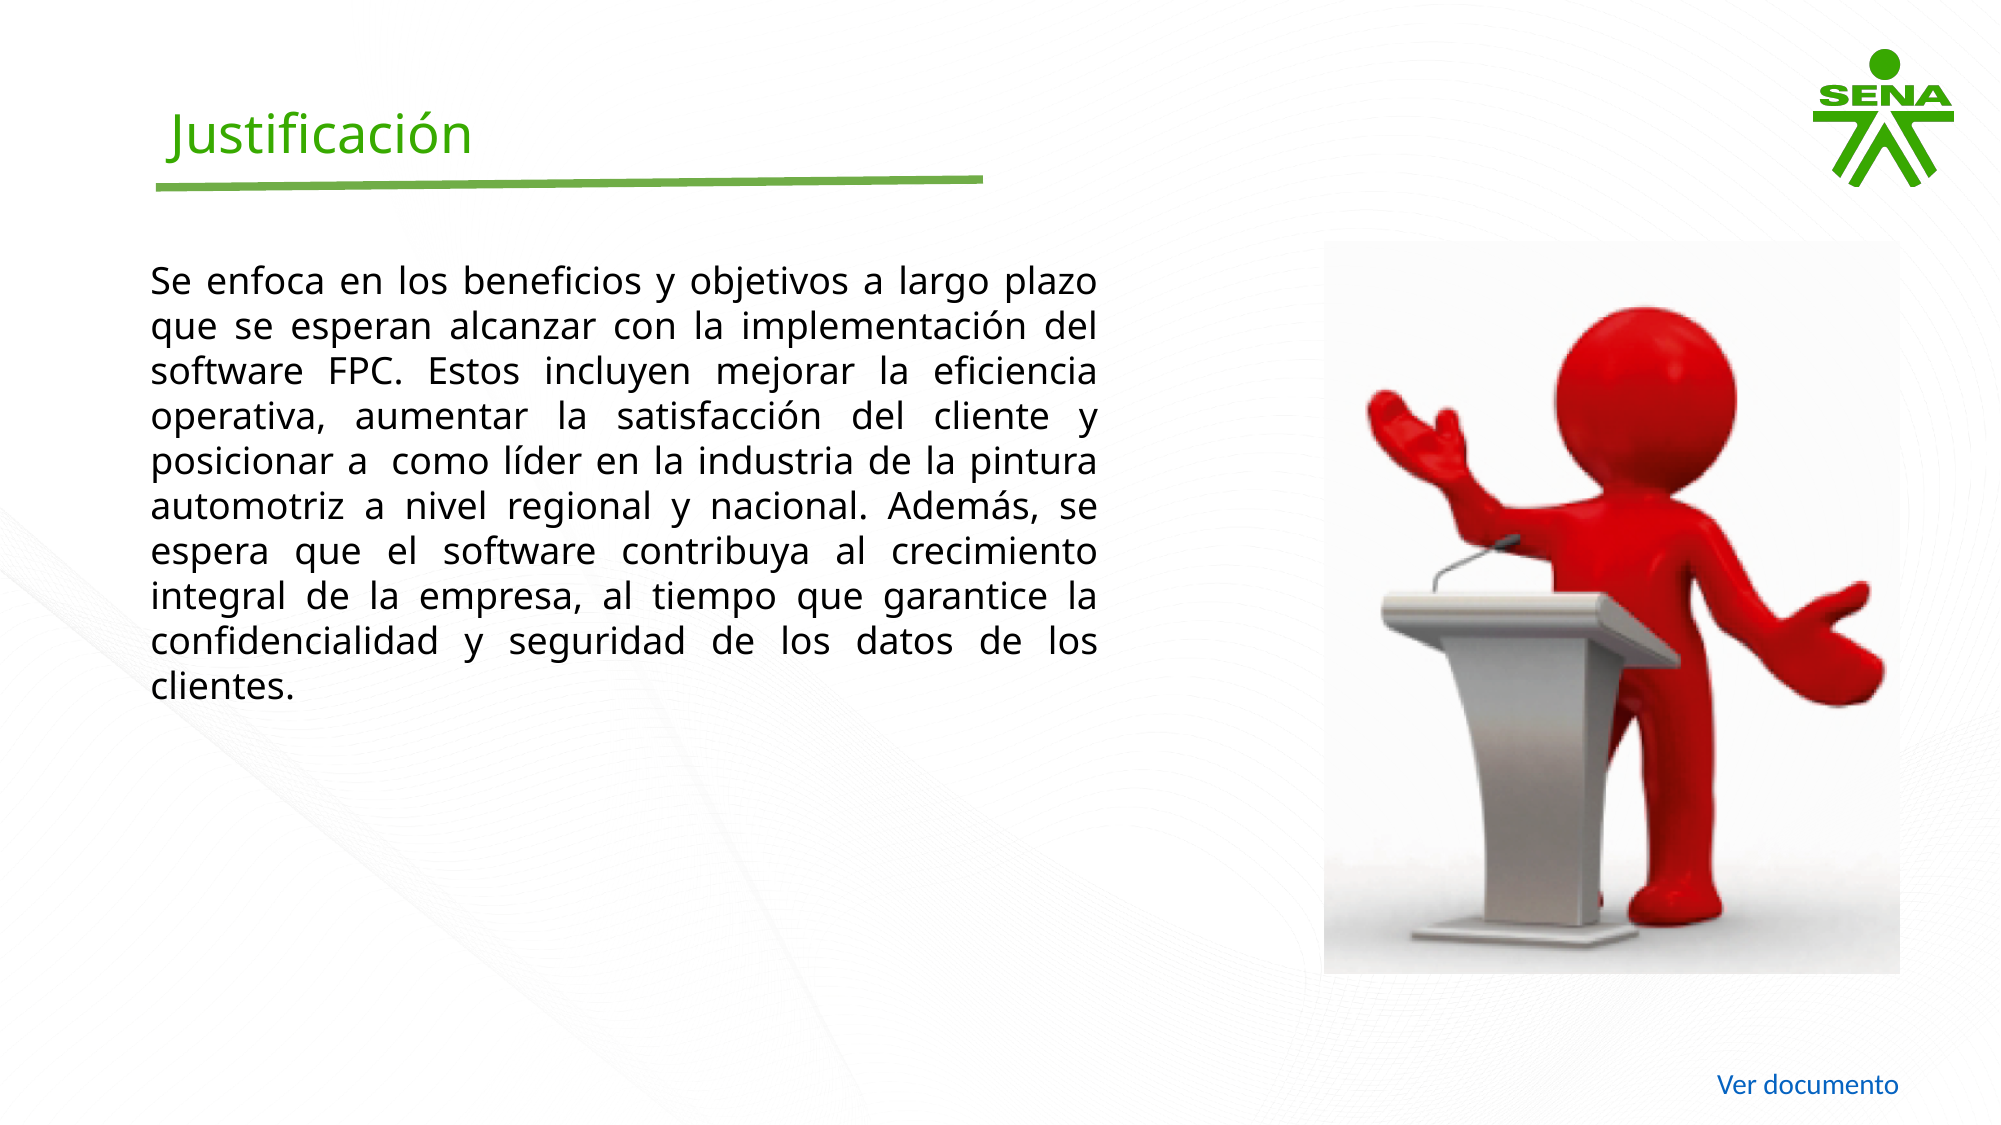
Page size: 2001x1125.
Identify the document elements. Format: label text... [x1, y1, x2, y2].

text_box Ver documento [1702, 1050, 2000, 1125]
text_box Justificación [155, 99, 1066, 242]
picture [0, 0, 2000, 1125]
text_box Se enfoca en los beneficios y objetivos a largo plazo que se esperan alcanzar con la implementación del software FPC. Estos incluyen mejorar la eficiencia operativa, aumentar la satisfacción del cliente y posicionar a como líder en la industria de la pintura automotriz a nivel regional y nacional. Además, se espera que el software contribuya al crecimiento integral de la empresa, al tiempo que garantice la confidencialidad y seguridad de los datos de los clientes. [135, 242, 1114, 1053]
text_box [155, 179, 984, 188]
